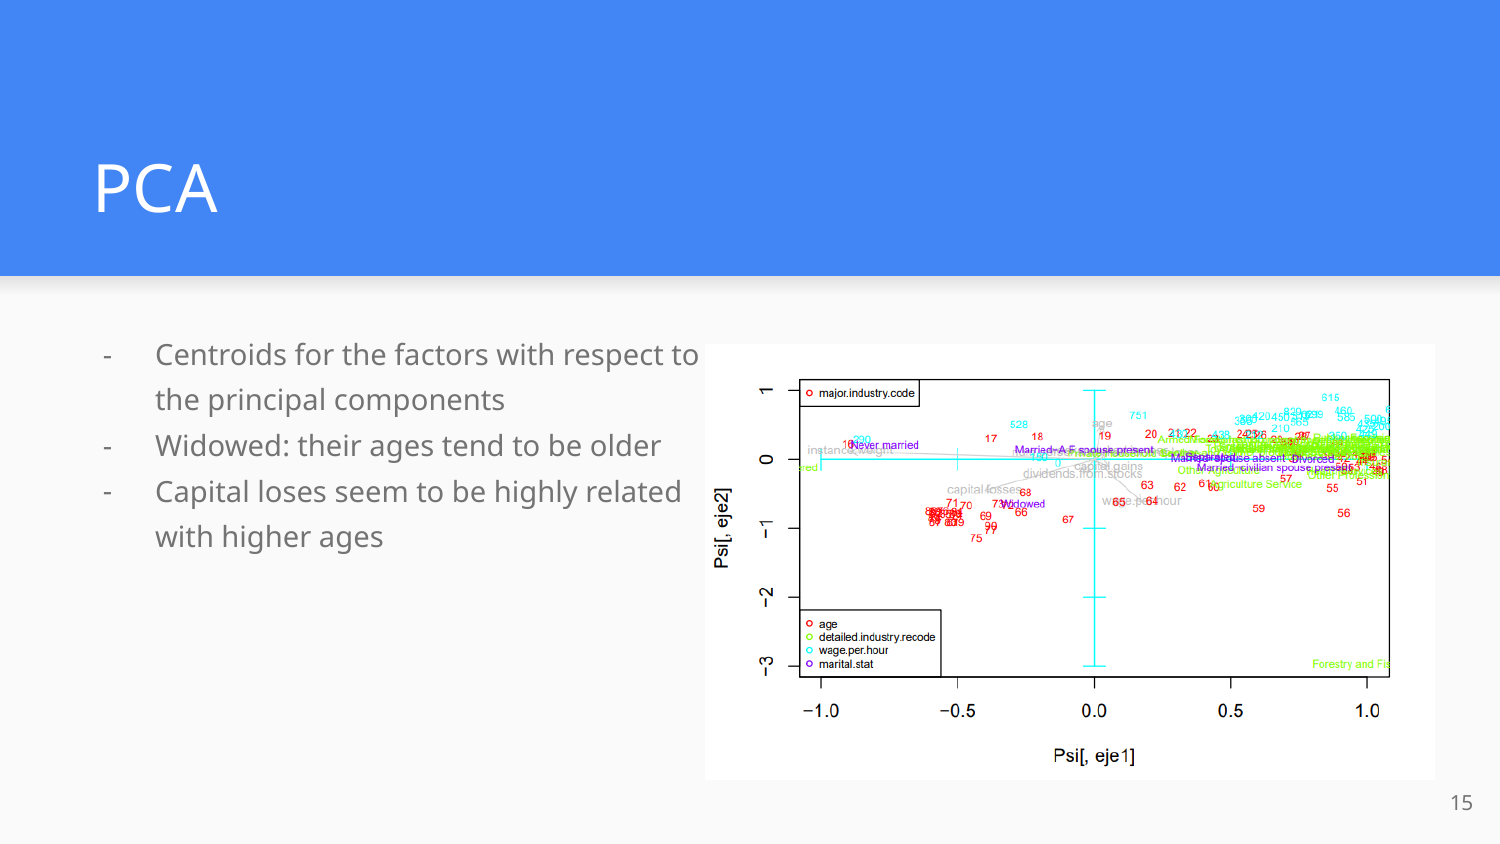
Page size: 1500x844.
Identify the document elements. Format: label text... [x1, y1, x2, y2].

title PCA [77, 121, 1427, 248]
slide_number ‹#› [1398, 770, 1489, 835]
picture [705, 344, 1436, 781]
list Centroids for the factors with respect to the principal components Widowed: their ages tend to be older Capital loses seem to be highly related with higher ages [64, 312, 722, 758]
